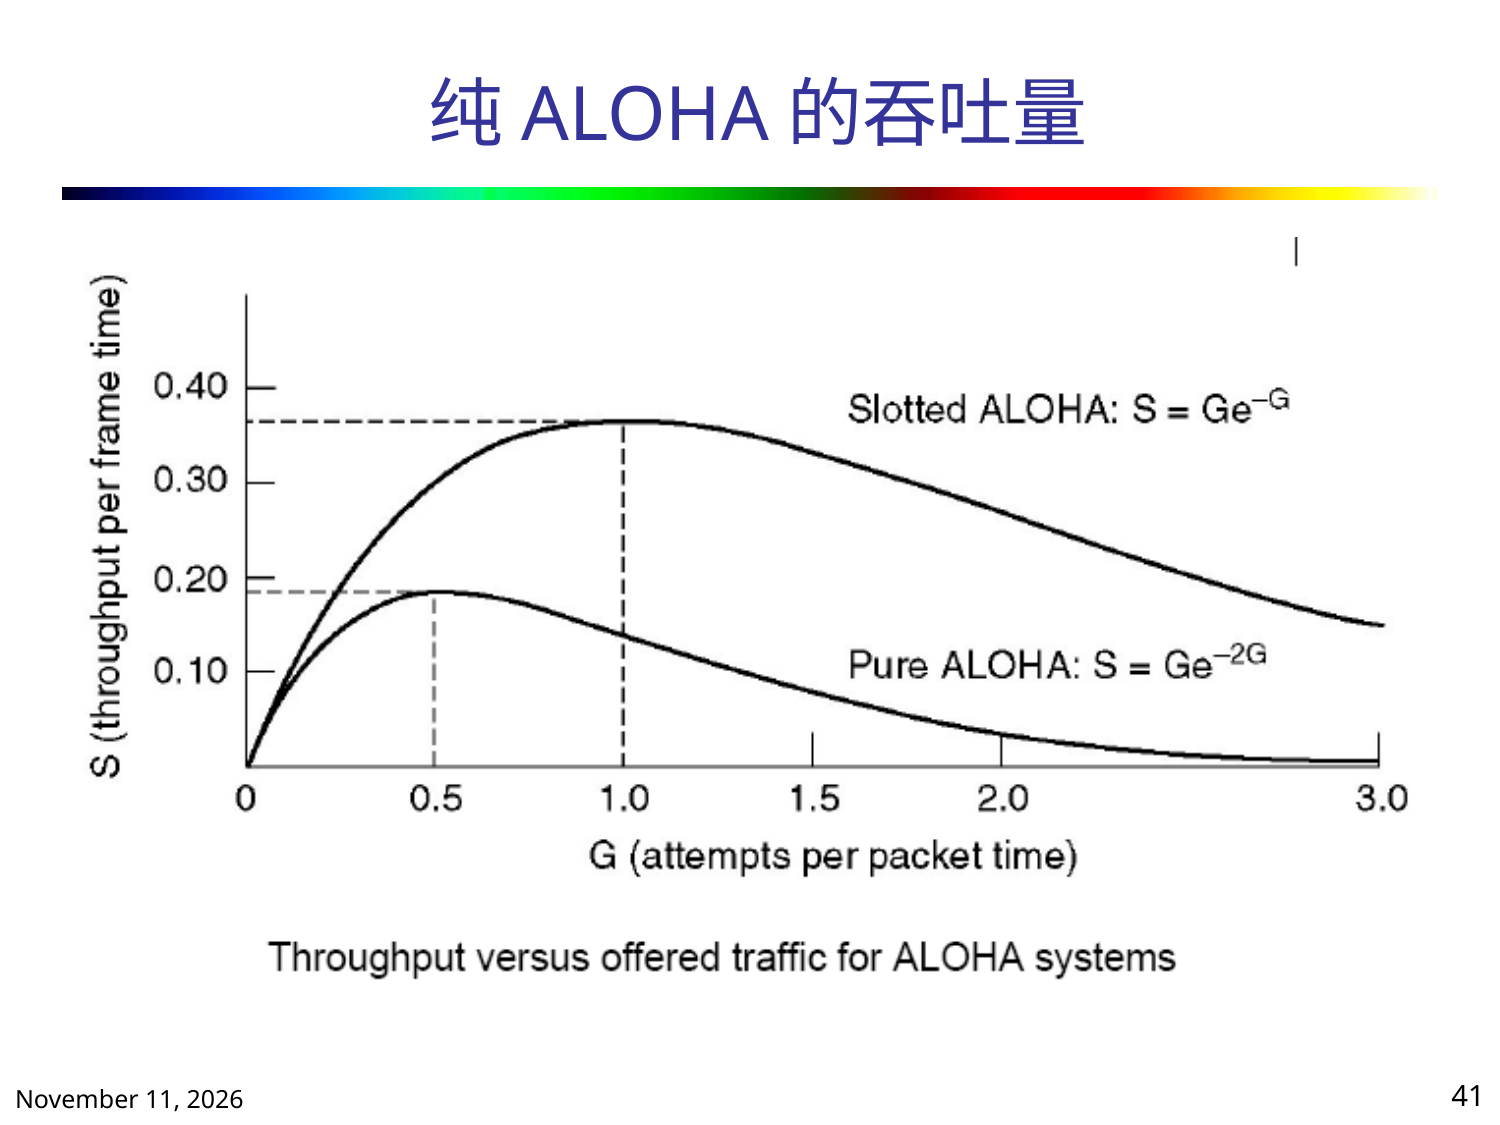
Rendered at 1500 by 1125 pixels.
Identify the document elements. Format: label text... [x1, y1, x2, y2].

slide_number 41 [1187, 1049, 1500, 1125]
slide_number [0, 1049, 313, 1125]
picture [62, 187, 355, 200]
picture [0, 237, 1450, 997]
picture [382, 187, 1438, 200]
title 纯ALOHA的吞吐量 [124, 37, 1392, 163]
